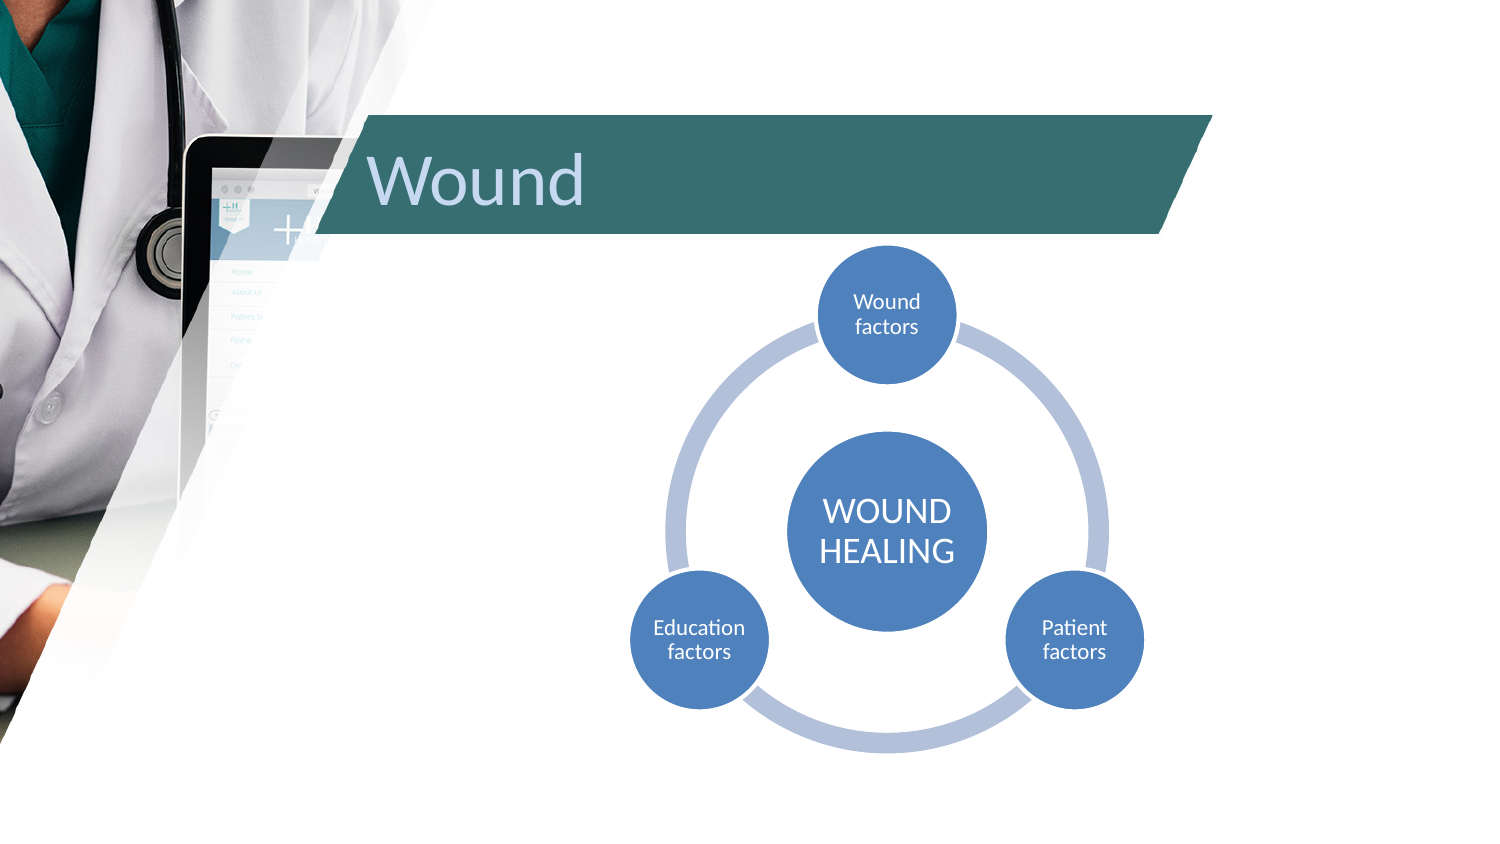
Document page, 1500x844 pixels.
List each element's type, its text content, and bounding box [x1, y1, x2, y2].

picture [0, 0, 1500, 844]
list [349, 242, 1426, 783]
title Wound [351, 116, 1423, 236]
